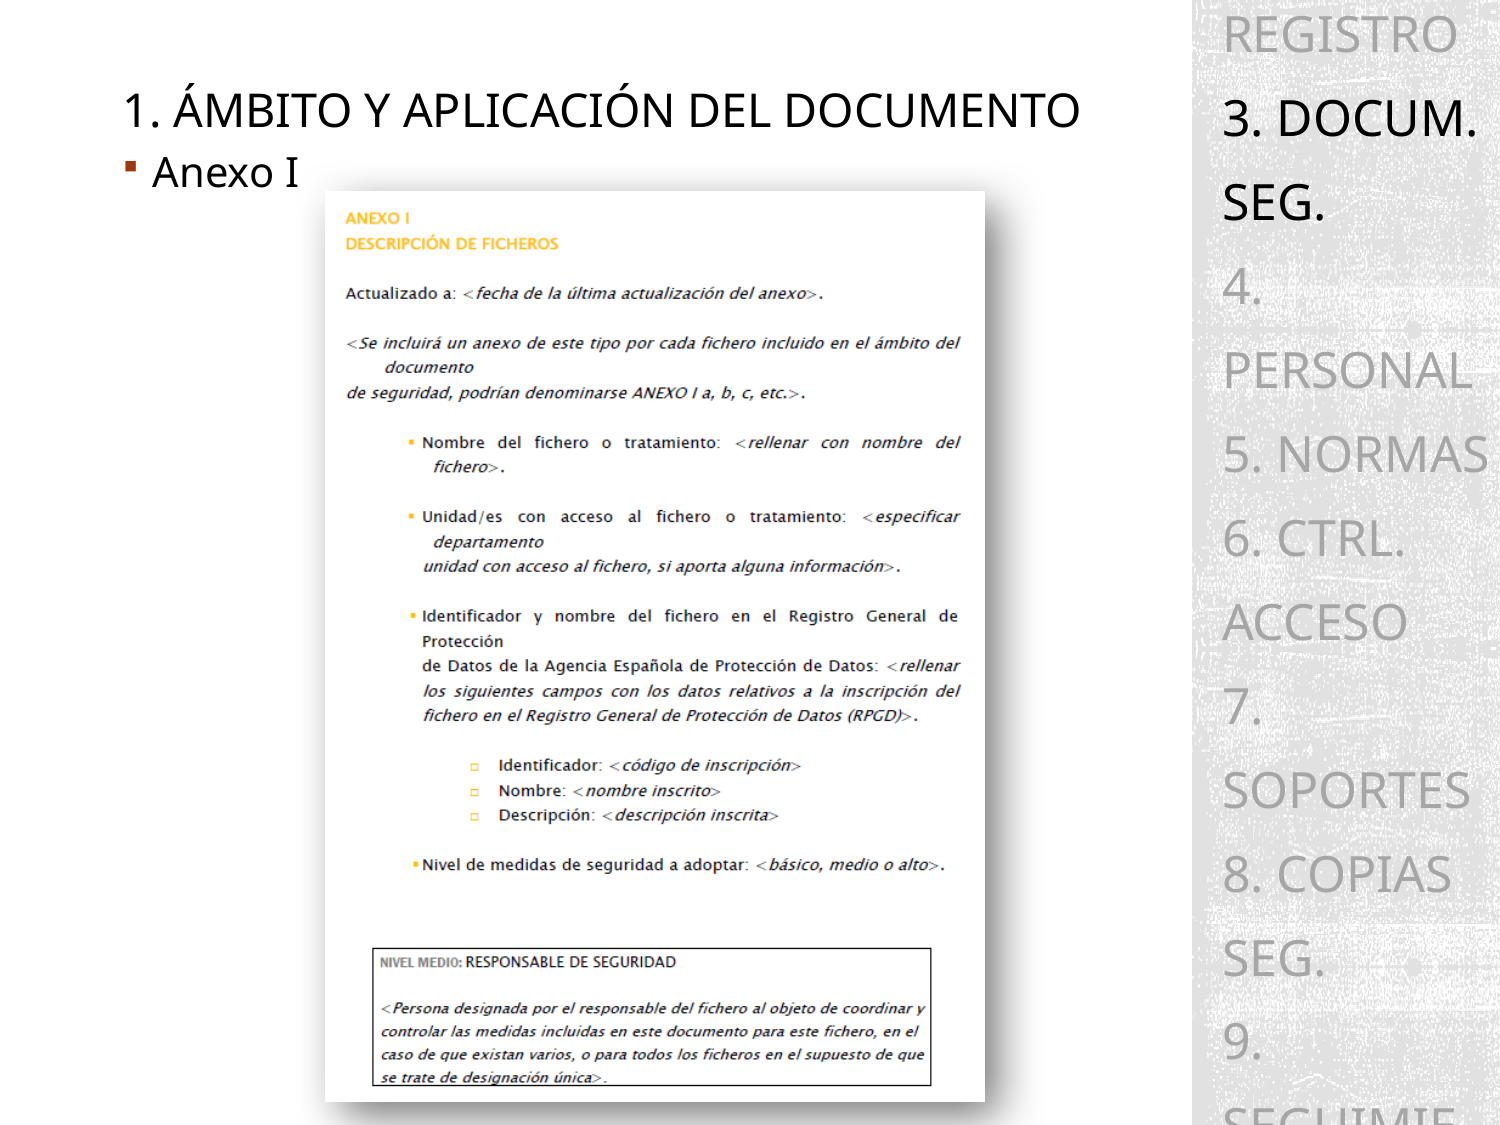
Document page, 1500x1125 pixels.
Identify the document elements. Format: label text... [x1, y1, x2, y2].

picture [1192, 0, 1500, 1125]
text_box Anexo I [108, 145, 1108, 446]
picture [325, 191, 985, 1102]
text_box 1. Ámbito y aplicación del documento [108, 45, 1108, 145]
